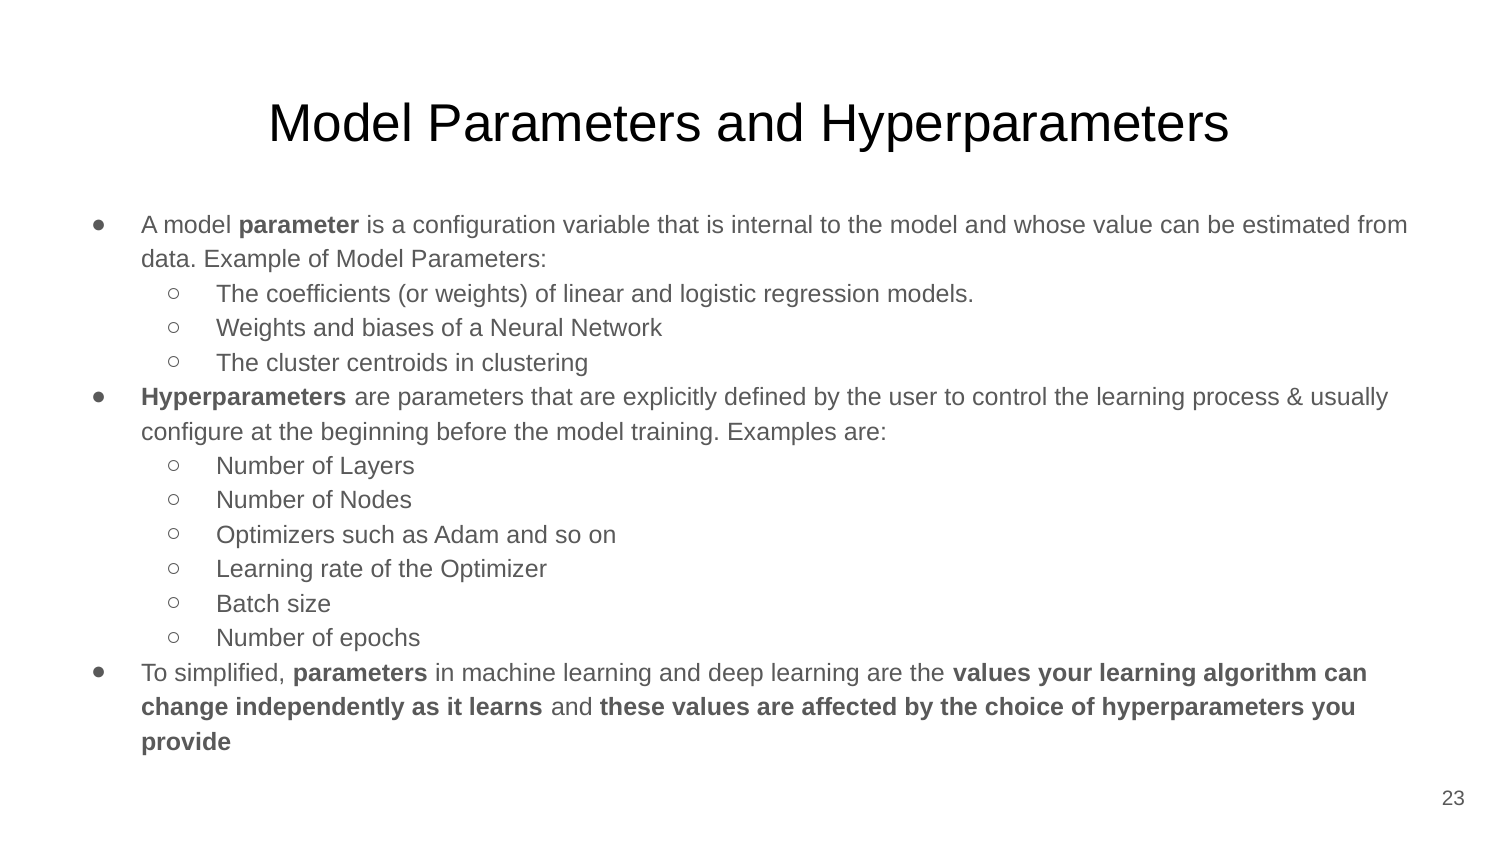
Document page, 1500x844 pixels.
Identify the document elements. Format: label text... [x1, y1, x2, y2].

title Model Parameters and Hyperparameters [51, 72, 1449, 167]
slide_number ‹#› [1389, 764, 1480, 830]
list A model parameter is a configuration variable that is internal to the model and whose value can be estimated from data. Example of Model Parameters: The coefficients (or weights) of linear and logistic regression models. Weights and biases of a Neural Network The cluster centroids in clustering Hyperparameters are parameters that are explicitly defined by the user to control the learning process & usually configure at the beginning before the model training. Examples are: Number of Layers Number of Nodes Optimizers such as Adam and so on Learning rate of the Optimizer Batch size Number of epochs To simplified, parameters in machine learning and deep learning are the values your learning algorithm can change independently as it learns and these values are affected by the choice of hyperparameters you provide [51, 189, 1449, 806]
